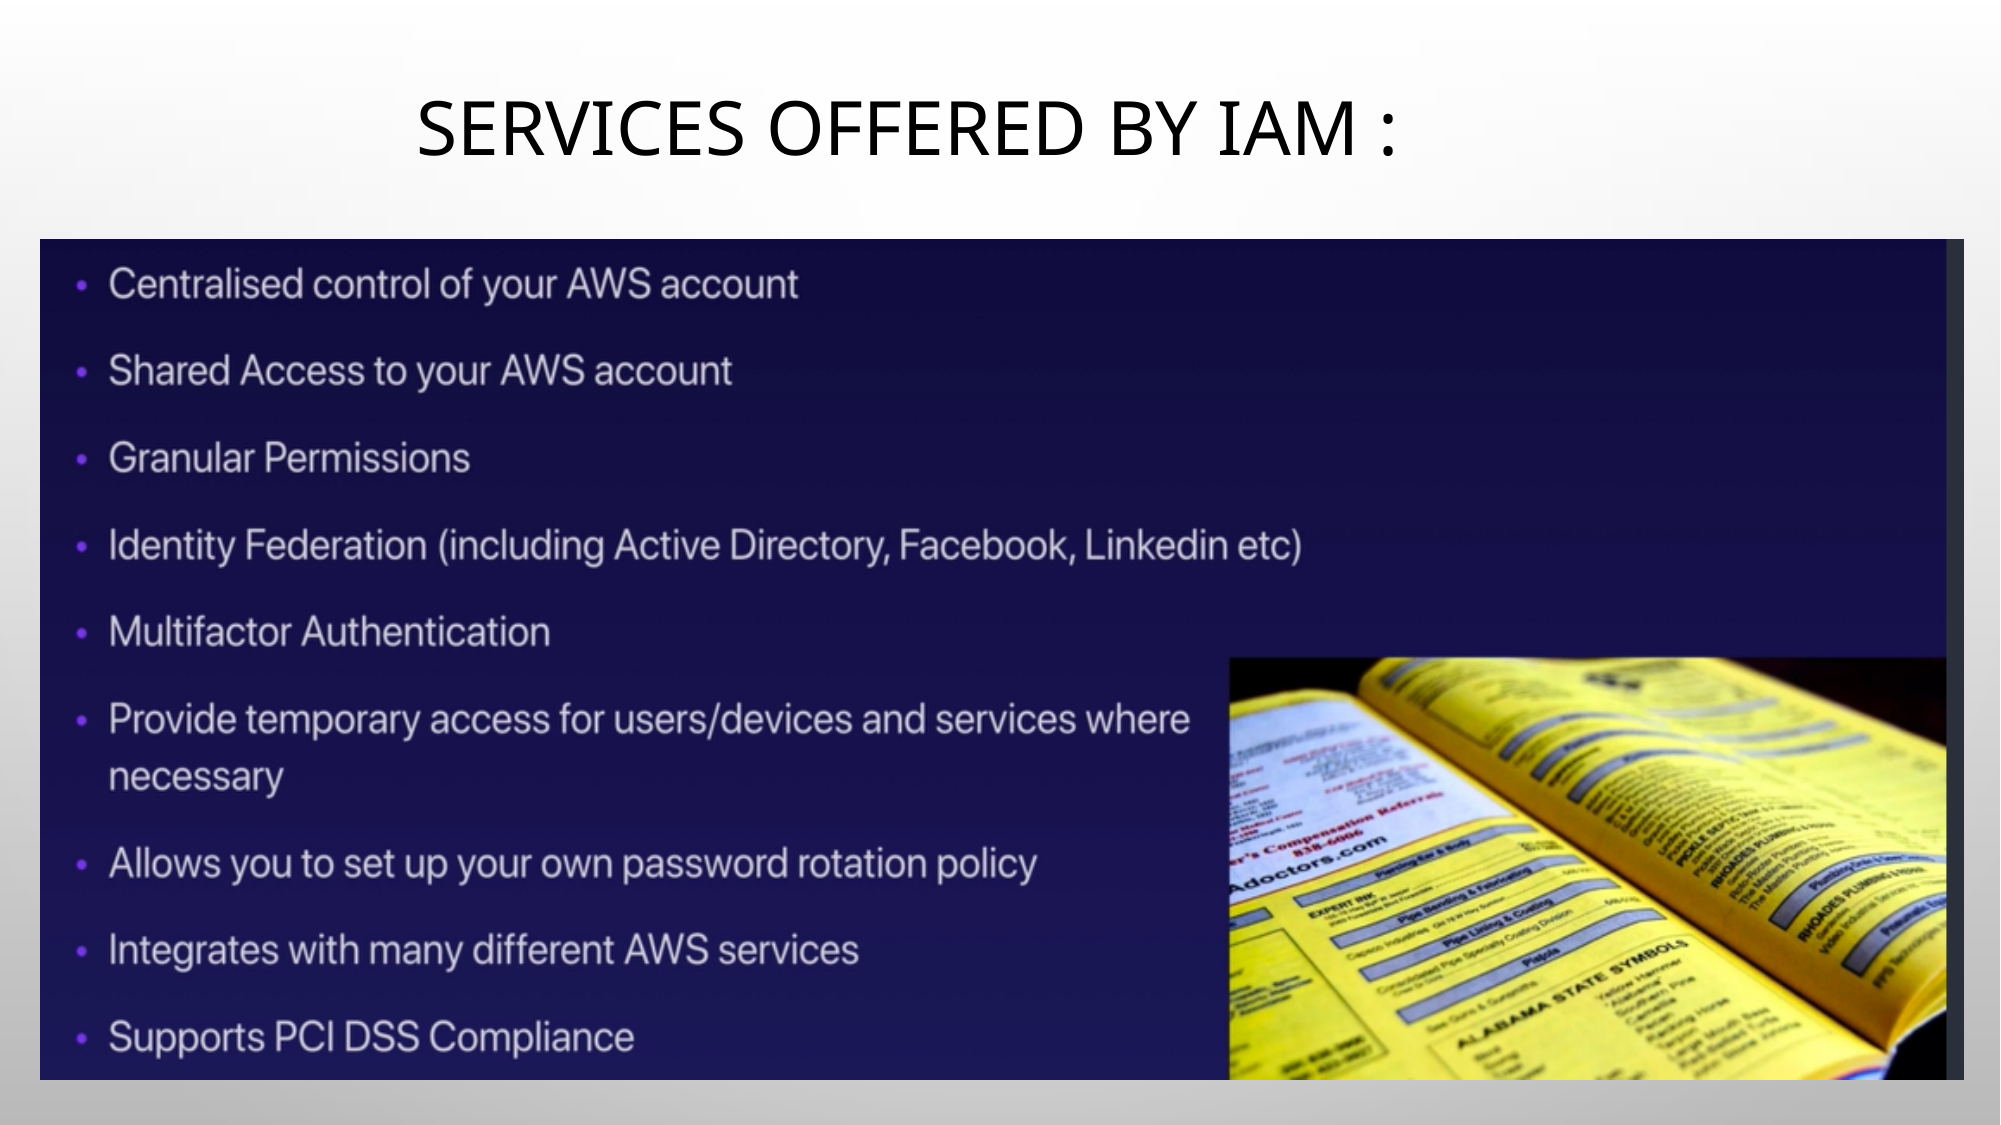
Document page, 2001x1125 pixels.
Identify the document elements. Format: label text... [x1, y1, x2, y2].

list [40, 239, 1964, 1081]
title Services offered by IAM : [57, 0, 1758, 238]
picture [0, 0, 2000, 1125]
